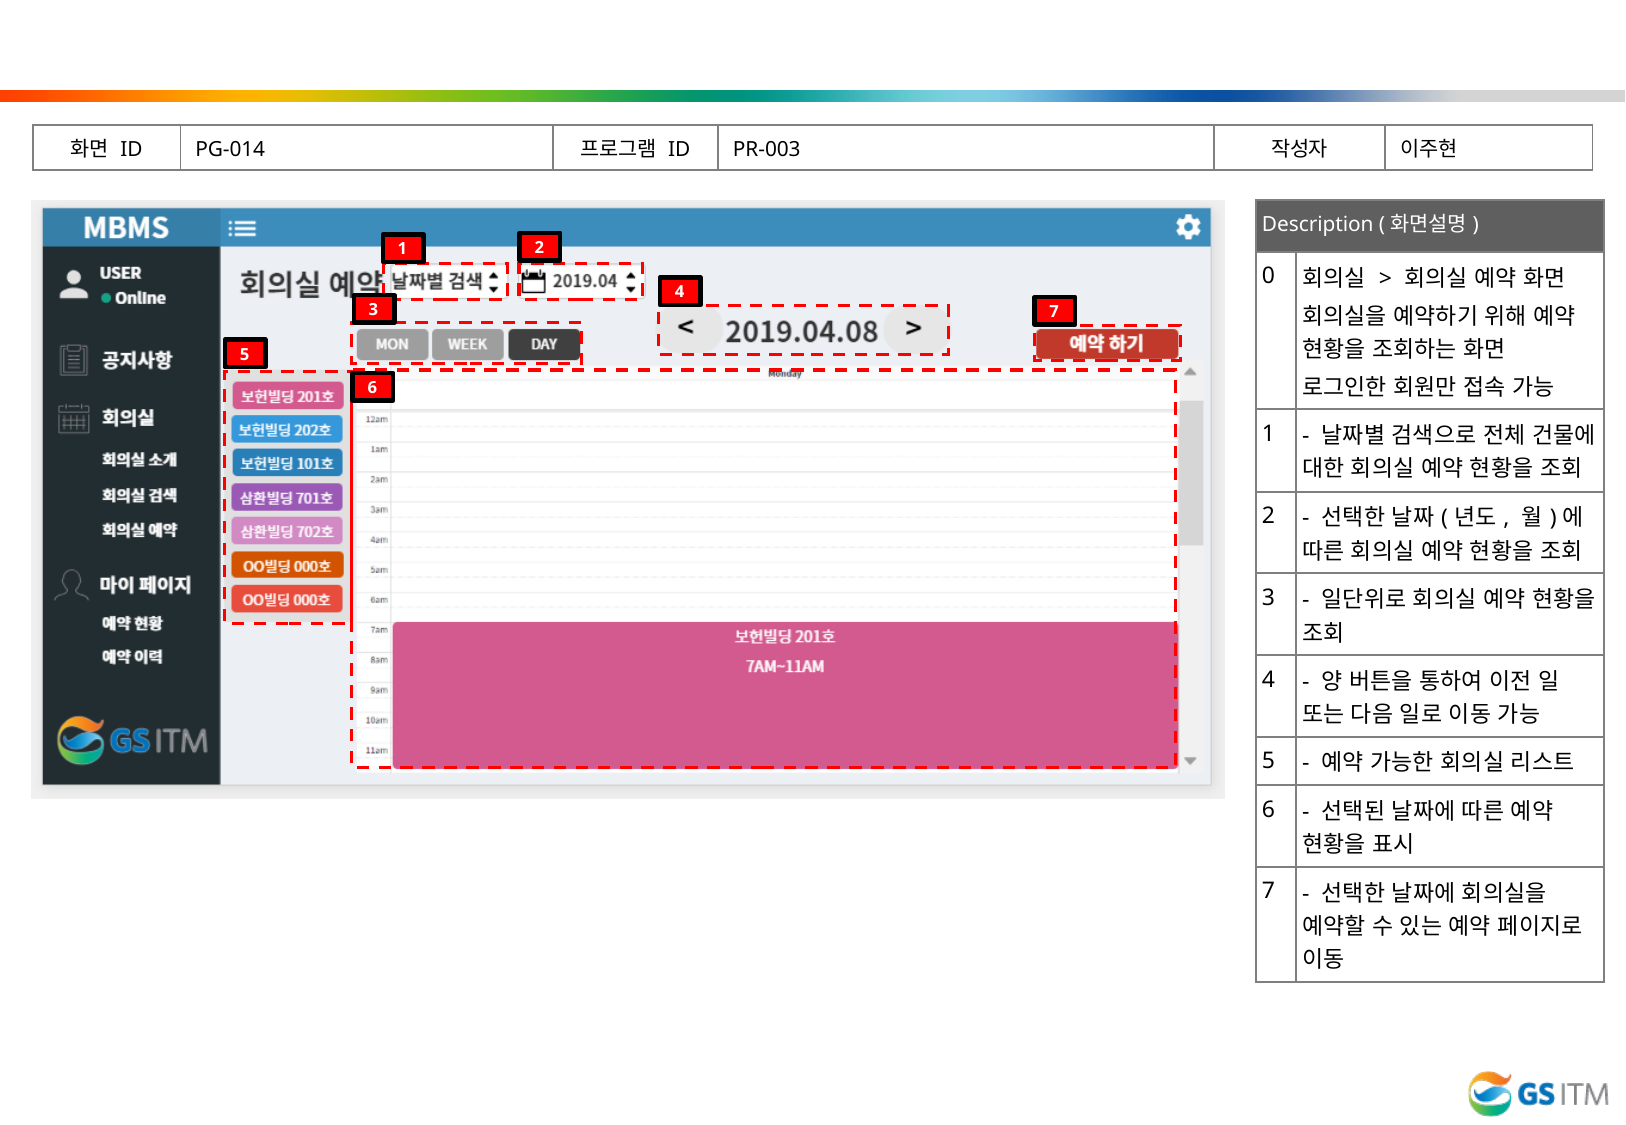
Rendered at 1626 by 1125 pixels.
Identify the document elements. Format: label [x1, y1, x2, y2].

table_header [719, 126, 1213, 169]
table_cell [1257, 493, 1295, 572]
table_header [181, 126, 552, 169]
table_cell [1297, 253, 1603, 408]
table_cell [1297, 410, 1603, 491]
table_cell [1297, 868, 1603, 981]
table_cell [1257, 410, 1295, 491]
table_header [1215, 126, 1384, 169]
table_cell [1297, 786, 1603, 866]
table_cell [1297, 656, 1603, 736]
table_header [554, 126, 717, 169]
table_cell [1297, 574, 1603, 654]
table_header [34, 126, 180, 169]
table_cell [1257, 738, 1295, 784]
table_header [1386, 126, 1592, 169]
picture [1467, 1070, 1610, 1118]
table_cell [1257, 868, 1295, 981]
table_cell [1297, 493, 1603, 572]
table_header [1257, 201, 1603, 251]
table_cell [1257, 253, 1295, 408]
table_cell [1257, 574, 1295, 654]
picture [0, 90, 1625, 102]
table_cell [1257, 786, 1295, 866]
table_cell [1297, 738, 1603, 784]
picture [30, 200, 1226, 799]
table_cell [1257, 656, 1295, 736]
